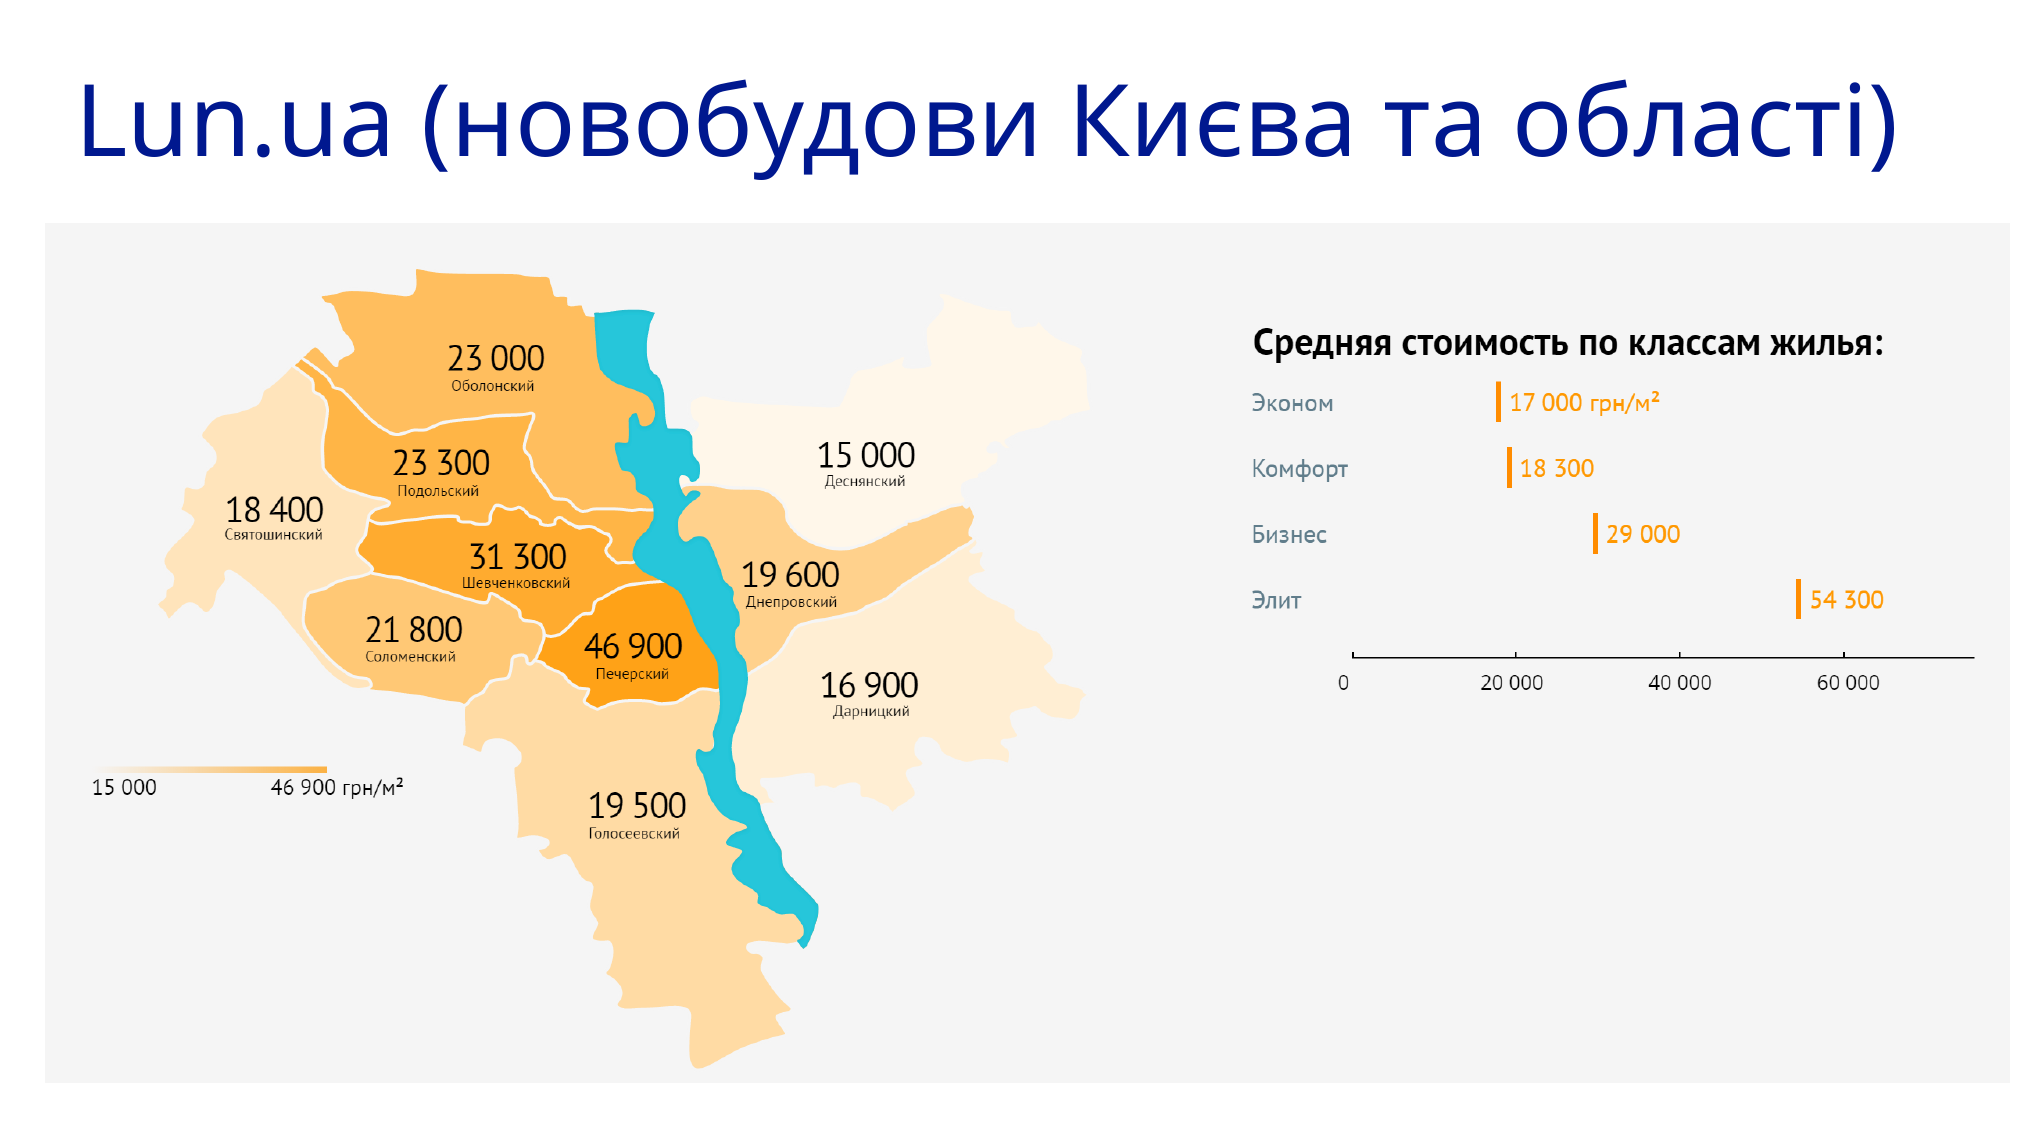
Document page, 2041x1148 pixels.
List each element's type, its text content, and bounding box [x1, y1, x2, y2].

picture [44, 223, 2010, 1083]
title Lun.ua (новобудови Києва та області) [45, 48, 1996, 199]
